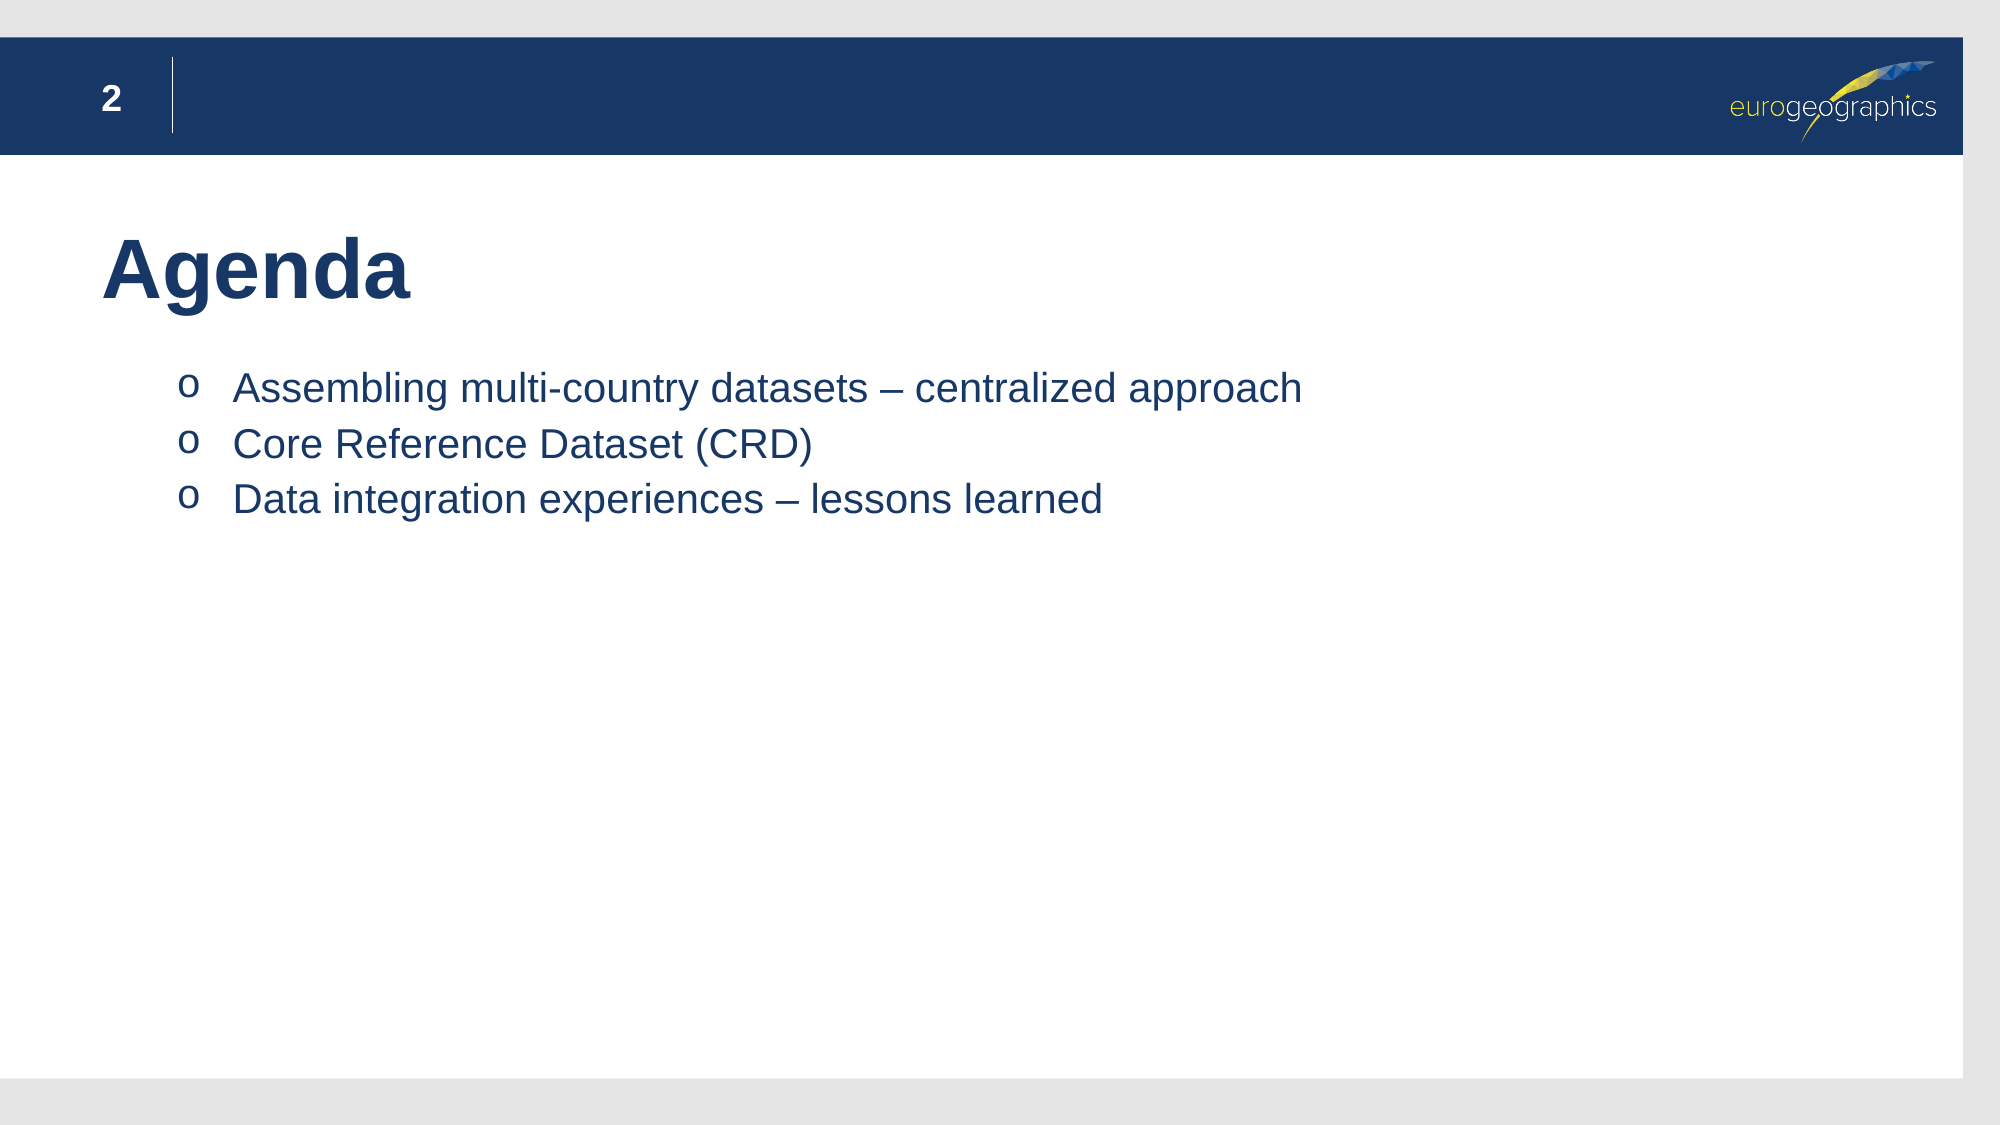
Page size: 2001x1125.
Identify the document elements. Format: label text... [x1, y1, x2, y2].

title Agenda [86, 218, 1863, 325]
list Assembling multi-country datasets – centralized approach Core Reference Dataset (CRD) Data integration experiences – lessons learned [86, 359, 1863, 986]
slide_number 2 [86, 66, 166, 127]
